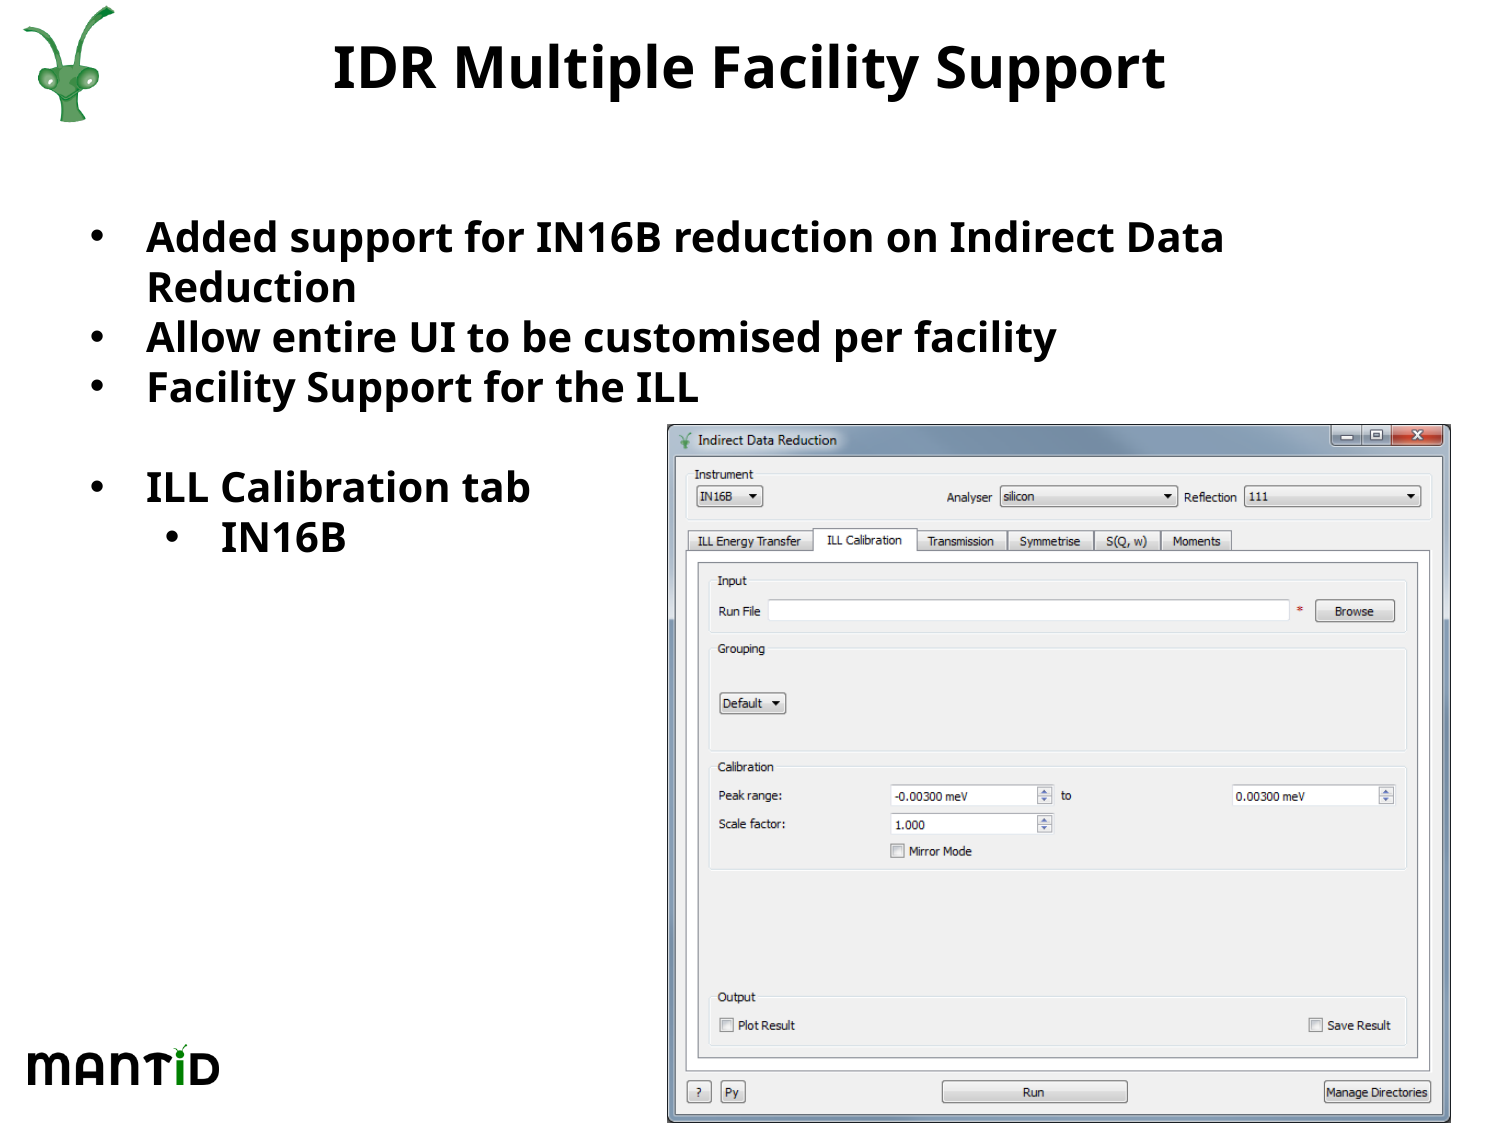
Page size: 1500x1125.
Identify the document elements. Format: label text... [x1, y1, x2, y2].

picture [28, 1044, 219, 1085]
picture [0, 0, 75, 127]
picture [666, 424, 1452, 1124]
text_box Added support for IN16B reduction on Indirect Data Reduction Allow entire UI to be customised per facility Facility Support for the ILL ILL Calibration tab IN16B [75, 203, 1425, 894]
text_box IDR Multiple Facility Support [75, 0, 1425, 160]
